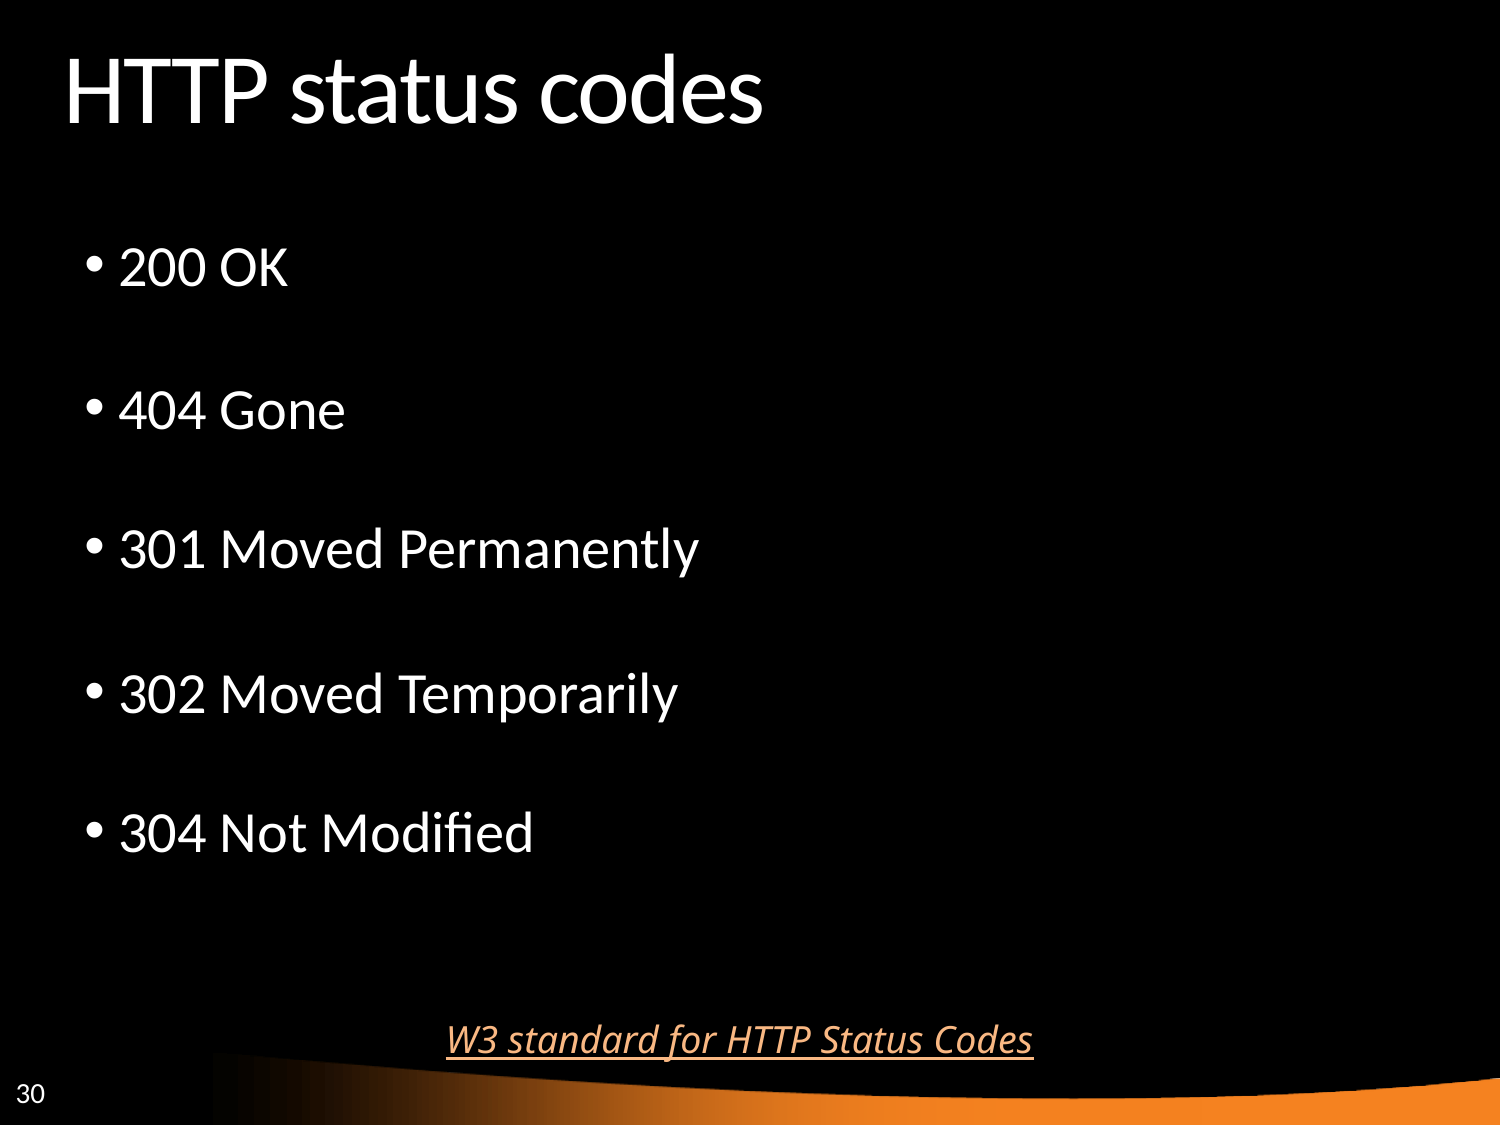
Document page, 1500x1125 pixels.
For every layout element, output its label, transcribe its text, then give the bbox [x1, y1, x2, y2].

text_box 404 Gone [69, 370, 1450, 442]
picture [0, 0, 1500, 1125]
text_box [69, 509, 1451, 726]
title HTTP status codes [63, 37, 1438, 147]
text_box W3 standard for HTTP Status Codes [430, 1009, 1049, 1075]
text_box 200 OK [69, 231, 1450, 295]
text_box 304 Not Modified [69, 793, 1450, 865]
